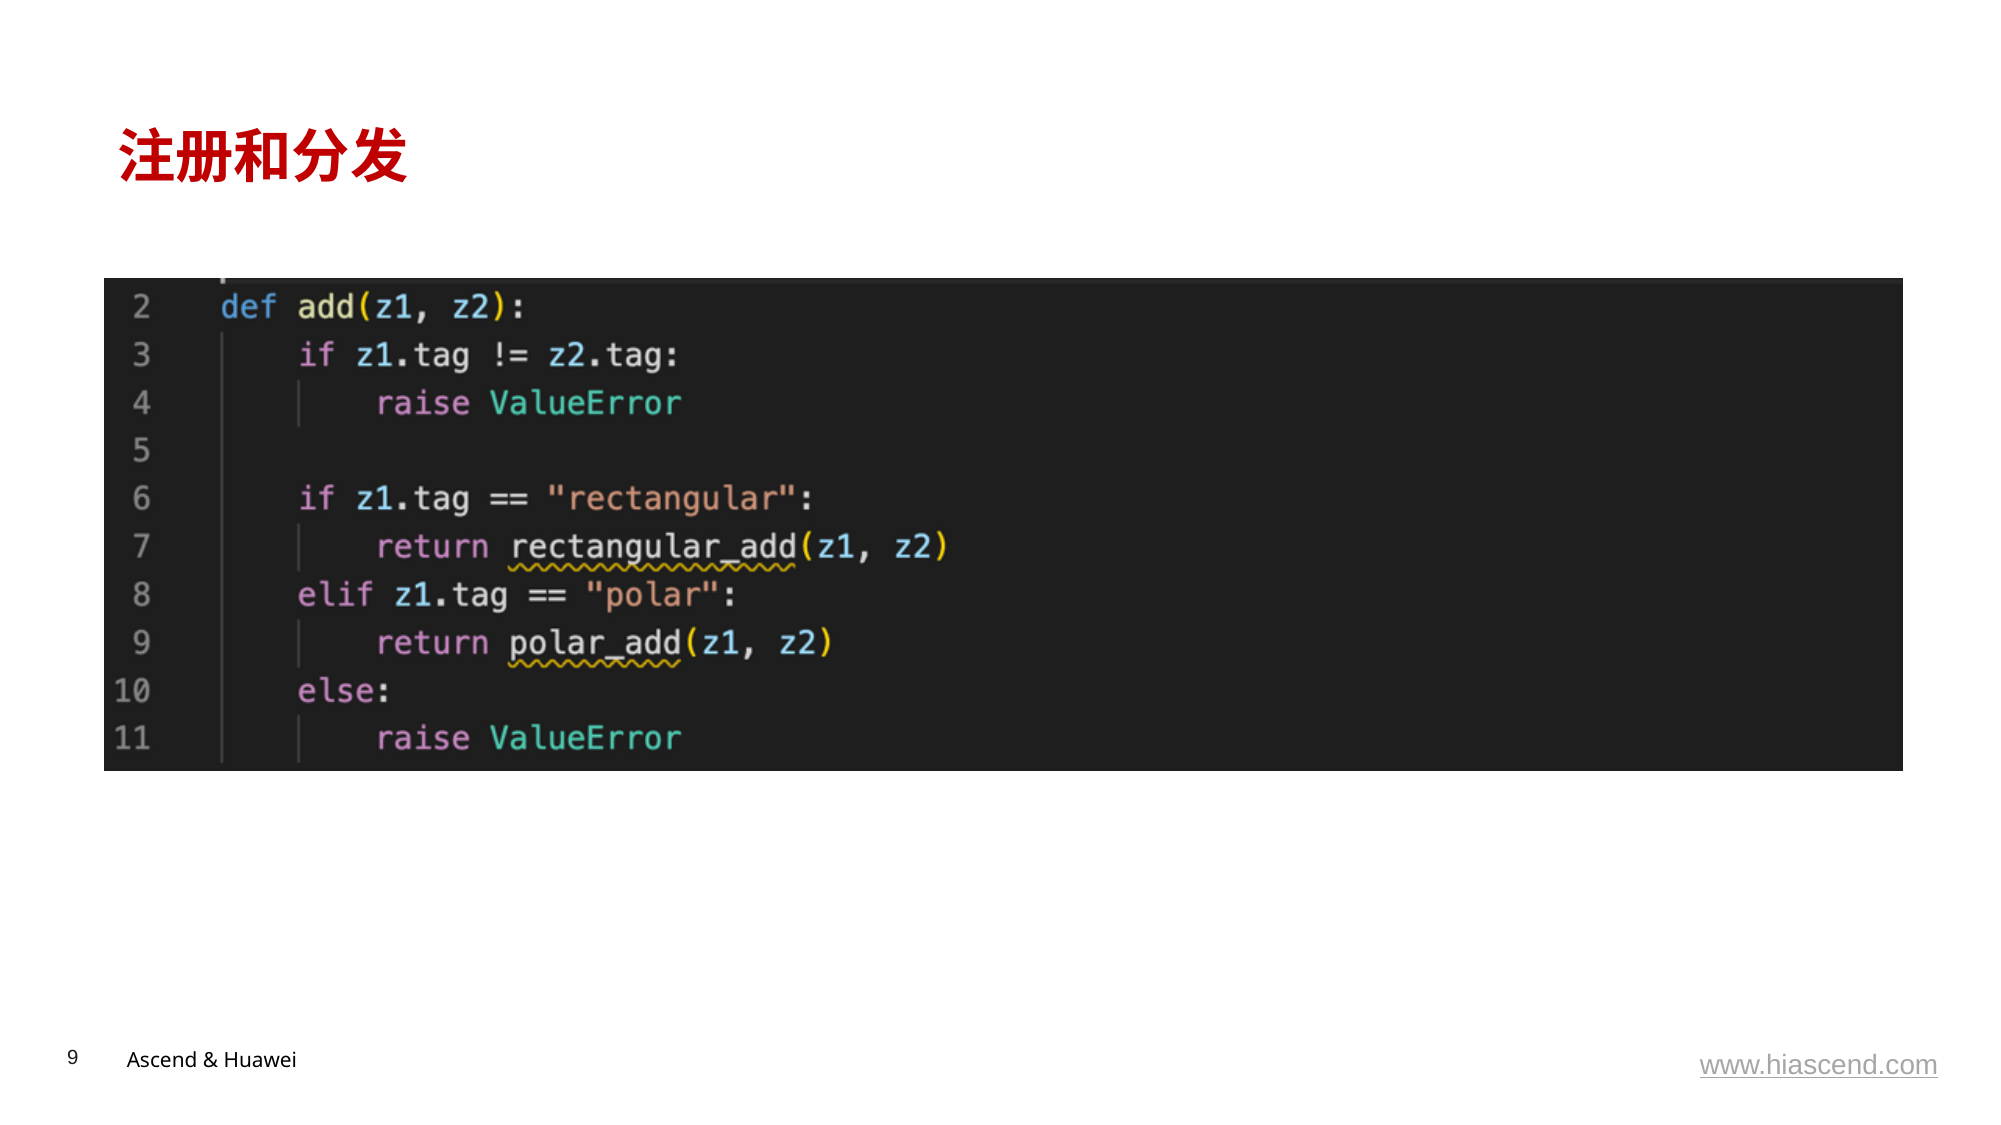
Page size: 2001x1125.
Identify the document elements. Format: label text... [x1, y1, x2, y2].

title 注册和分发 [102, 111, 1901, 209]
picture [104, 278, 1904, 771]
